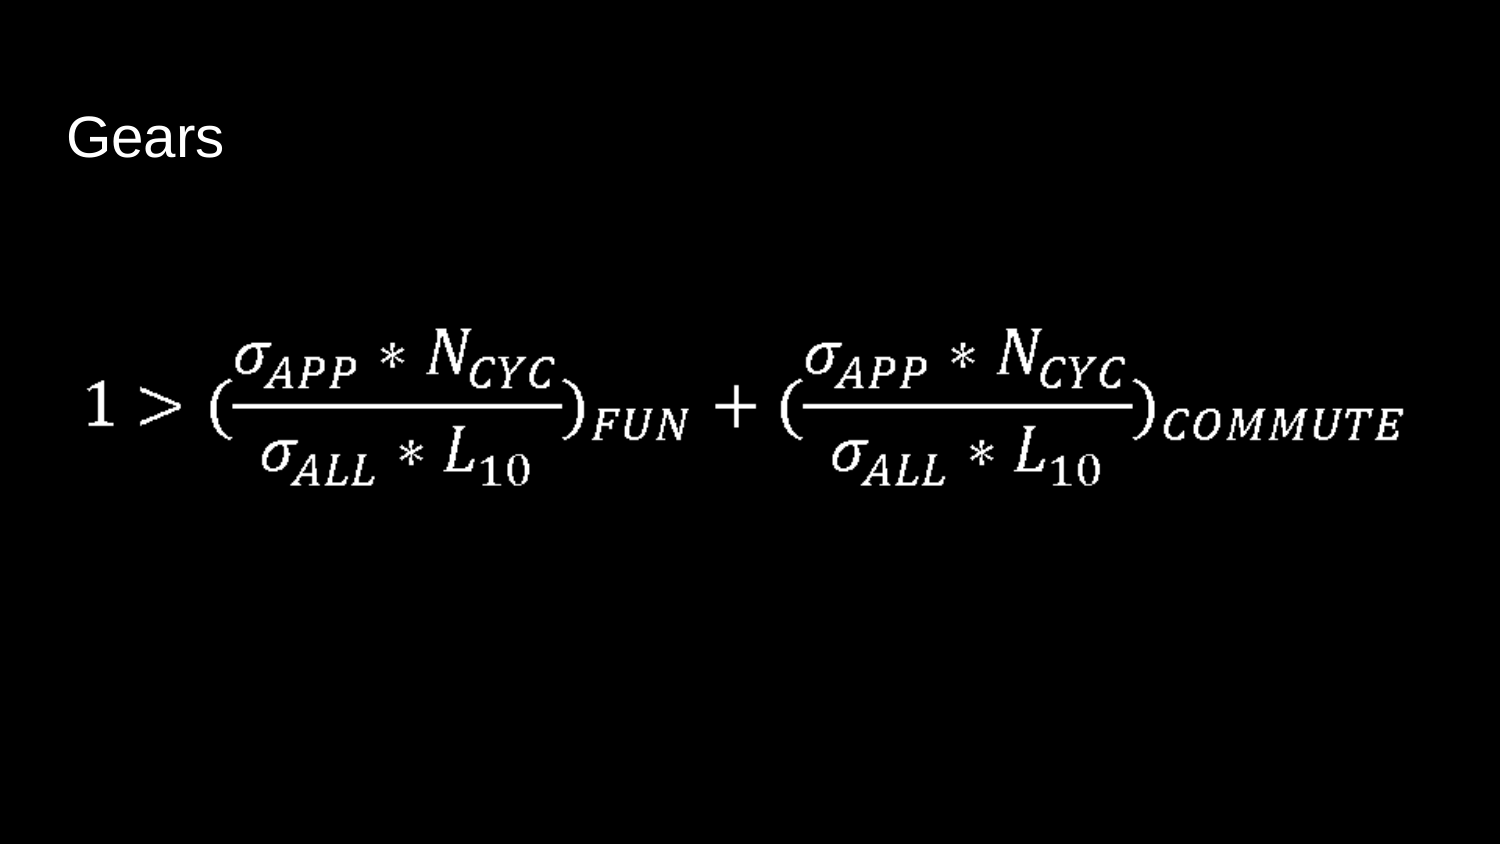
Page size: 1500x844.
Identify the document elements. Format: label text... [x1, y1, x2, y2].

title Gears [51, 84, 1449, 179]
picture [30, 299, 1469, 544]
